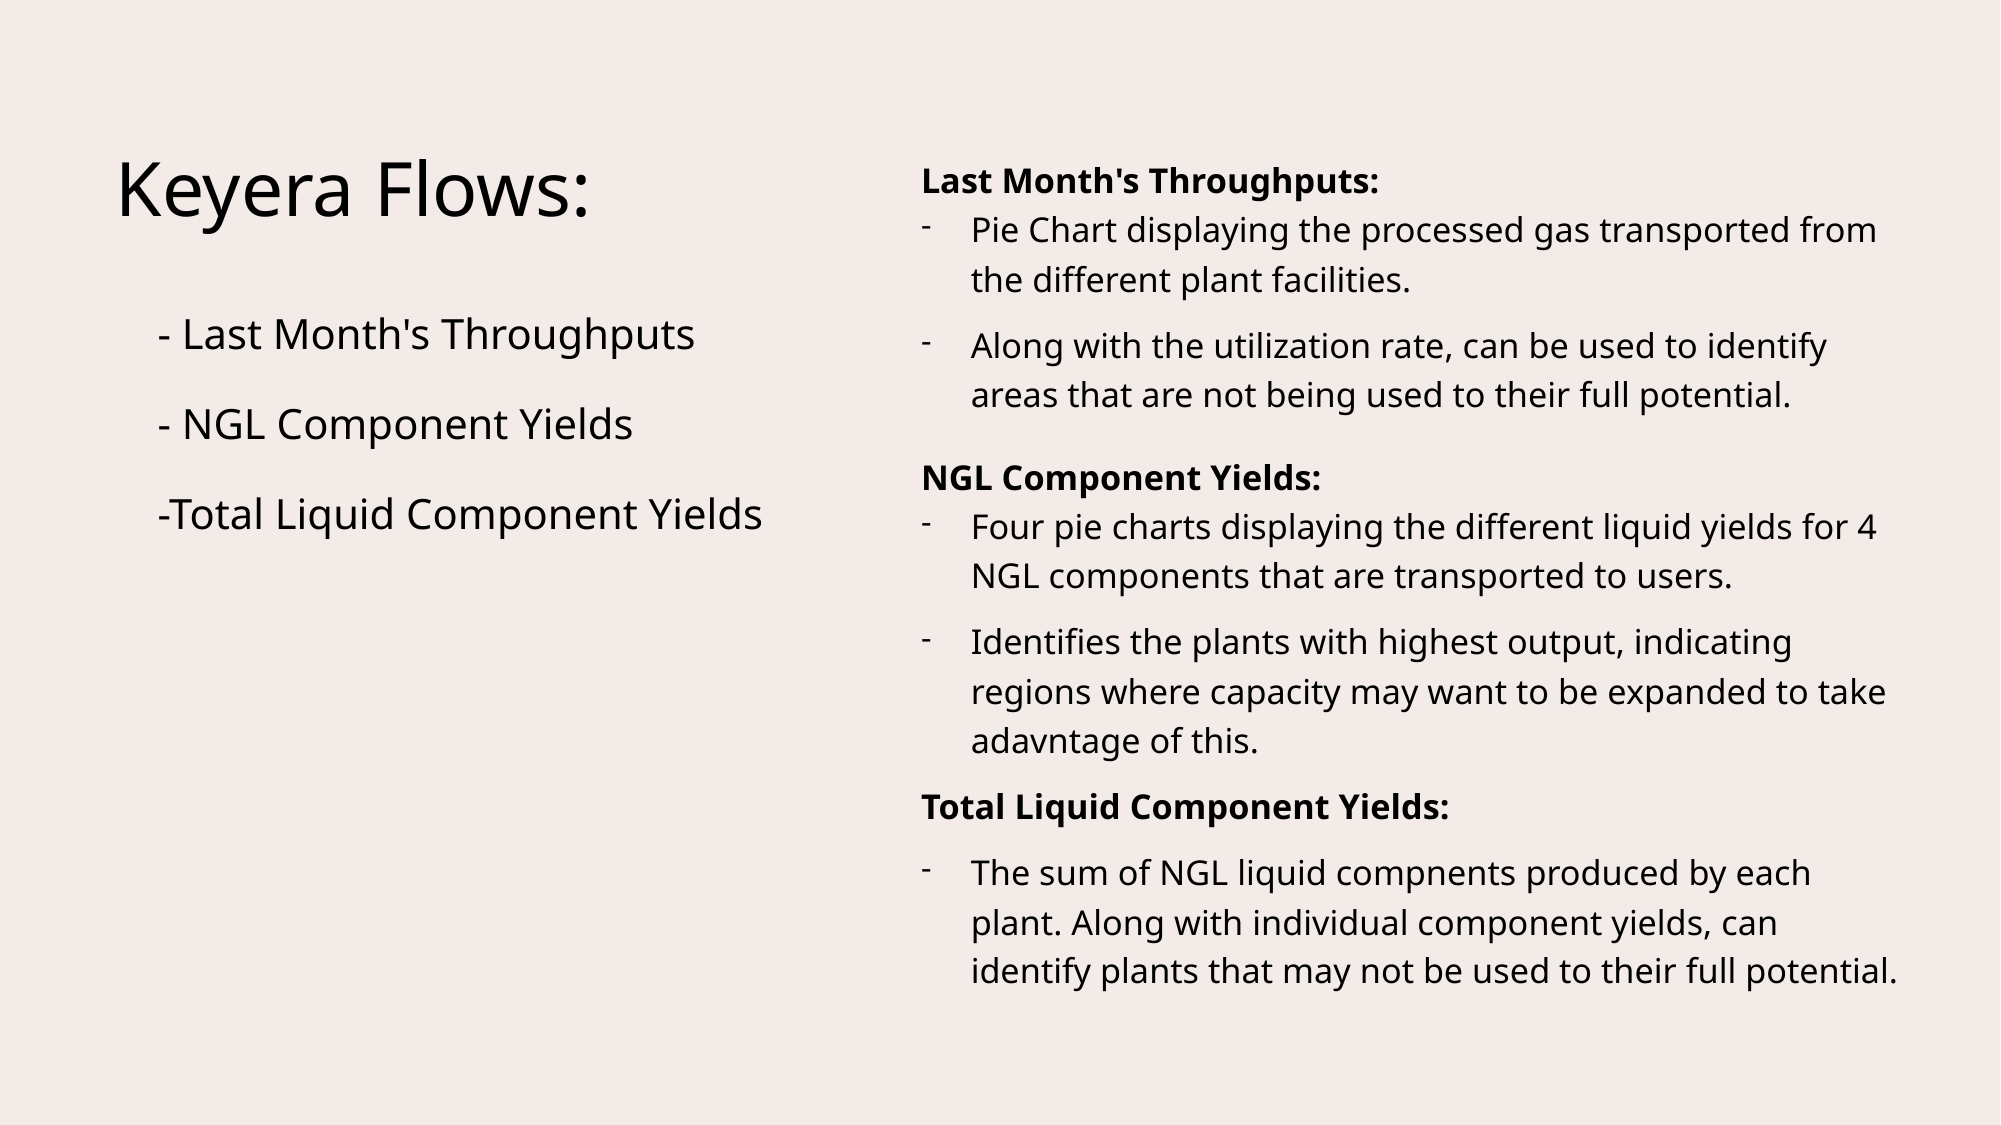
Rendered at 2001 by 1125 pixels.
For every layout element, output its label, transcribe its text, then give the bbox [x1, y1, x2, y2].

list Last Month's Throughputs: Pie Chart displaying the processed gas transported from the different plant facilities. Along with the utilization rate, can be used to identify areas that are not being used to their full potential. NGL Component Yields: Four pie charts displaying the different liquid yields for 4 NGL components that are transported to users. Identifies the plants with highest output, indicating regions where capacity may want to be expanded to take adavntage of this. Total Liquid Component Yields: The sum of NGL liquid compnents produced by each plant. Along with individual component yields, can identify plants that may not be used to their full potential. [905, 143, 1917, 1029]
title Keyera Flows: - Last Month's Throughputs - NGL Component Yields -Total Liquid Component Yields [100, 143, 852, 955]
